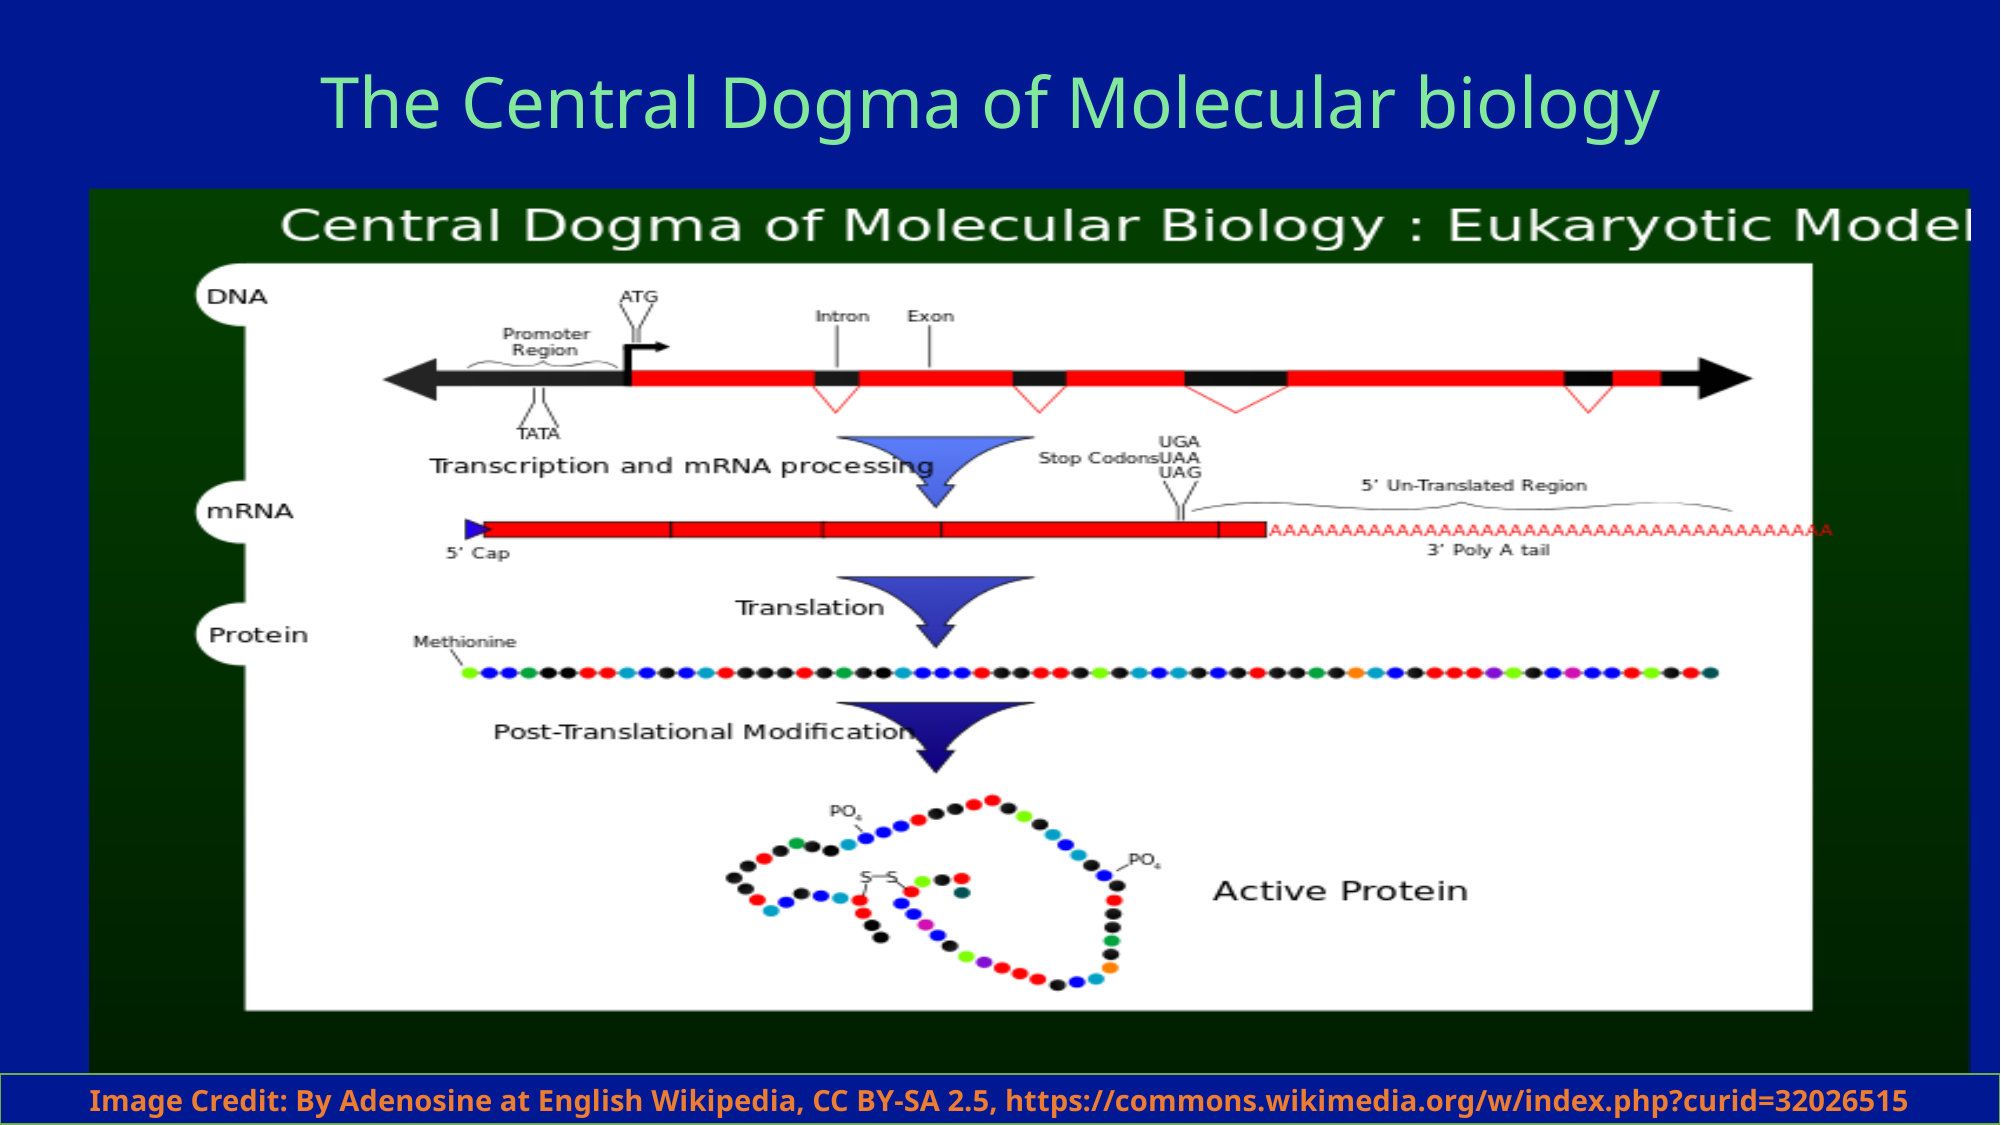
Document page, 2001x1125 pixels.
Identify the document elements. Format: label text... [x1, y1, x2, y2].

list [89, 187, 1971, 1086]
text_box Image Credit: By Adenosine at English Wikipedia, CC BY-SA 2.5, https://commons.wikimedia.org/w/index.php?curid=32026515 [0, 1073, 2000, 1125]
title The Central Dogma of Molecular biology [137, 59, 1863, 153]
